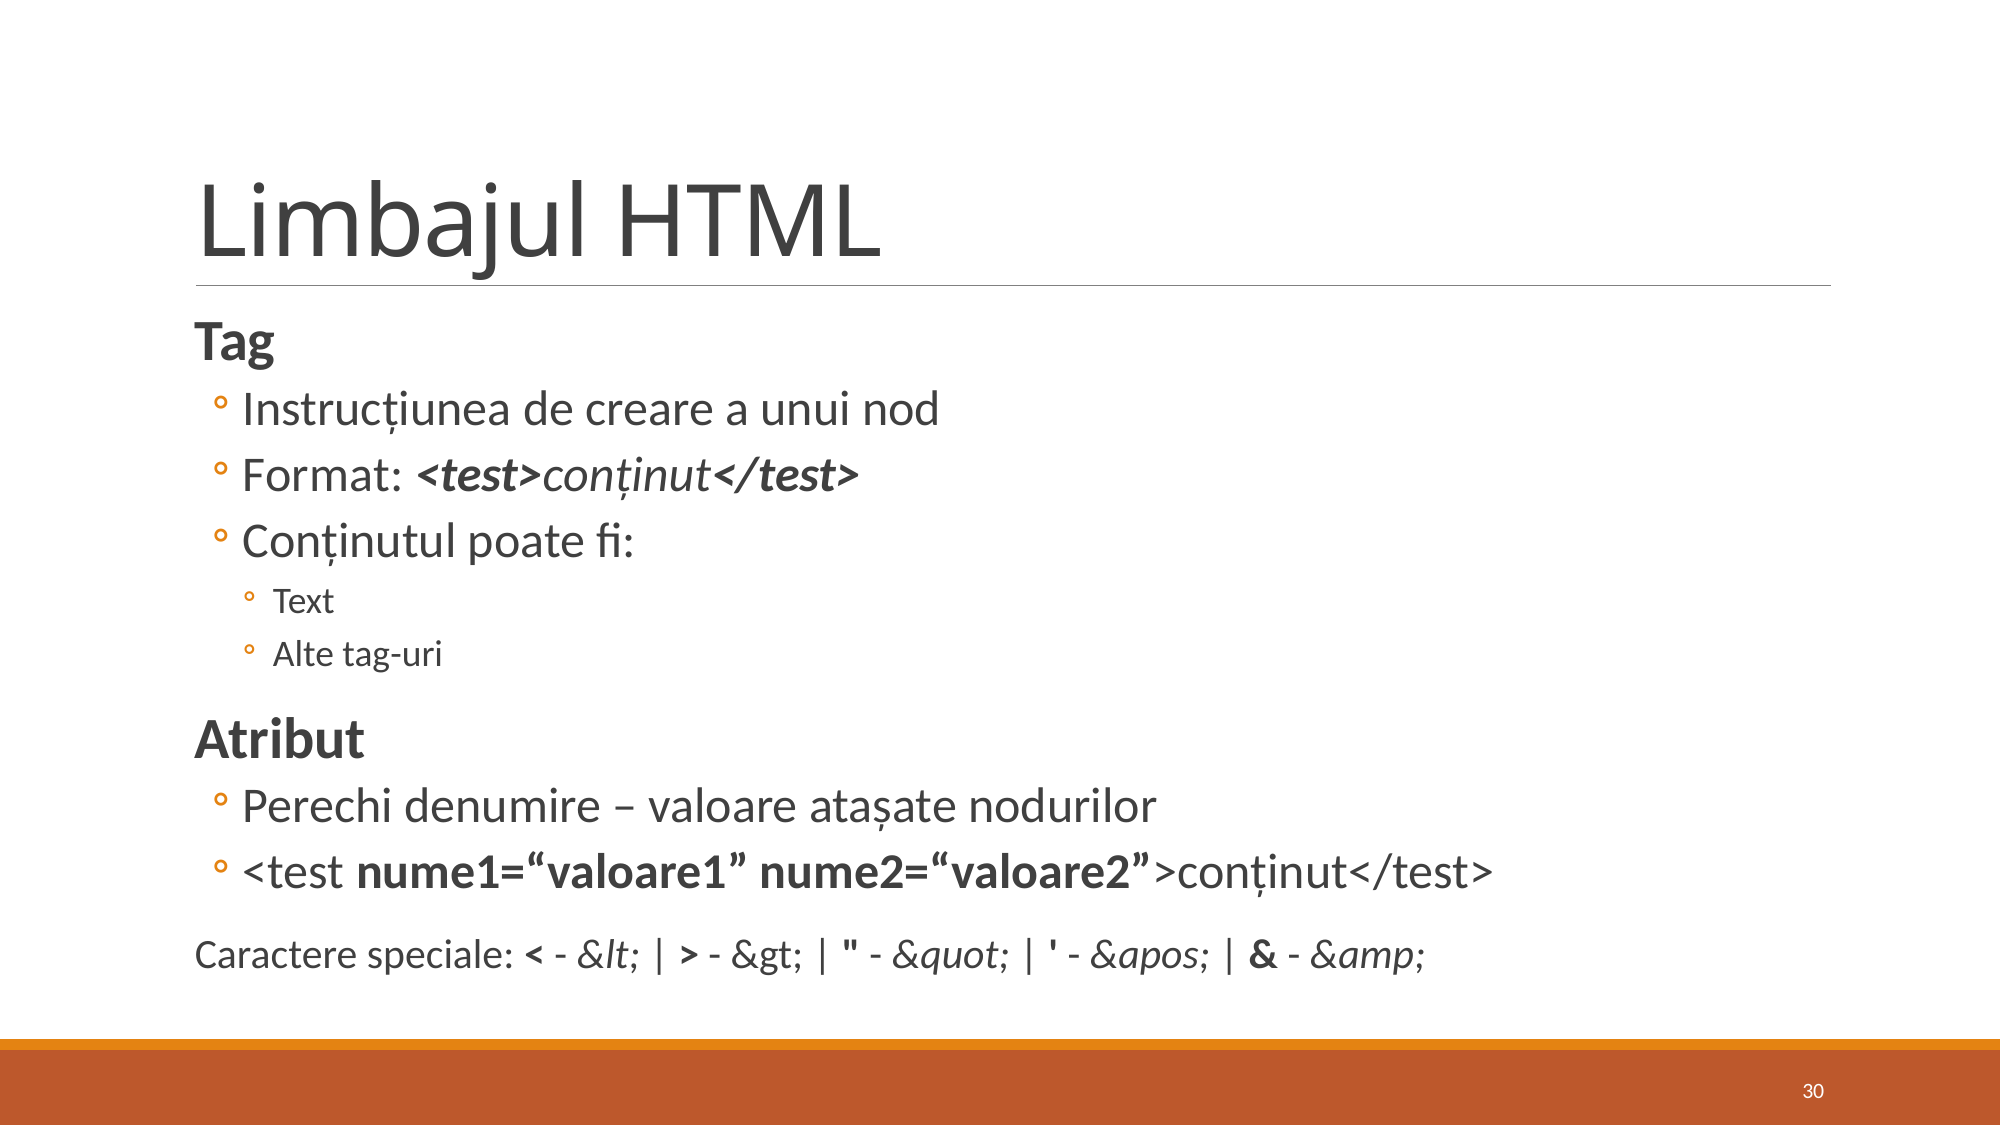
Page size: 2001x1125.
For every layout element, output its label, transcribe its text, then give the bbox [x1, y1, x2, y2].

list Tag Instrucțiunea de creare a unui nod Format: <test>conținut</test> Conținutul poate fi: Text Alte tag-uri Atribut Perechi denumire – valoare atașate nodurilor <test nume1=“valoare1” nume2=“valoare2”>conținut</test> Caractere speciale: < - &lt; | > - &gt; | " - &quot; | ' - &apos; | & - &amp; [179, 302, 1830, 963]
slide_number 30 [1624, 1059, 1840, 1120]
title Limbajul HTML [179, 47, 1830, 285]
